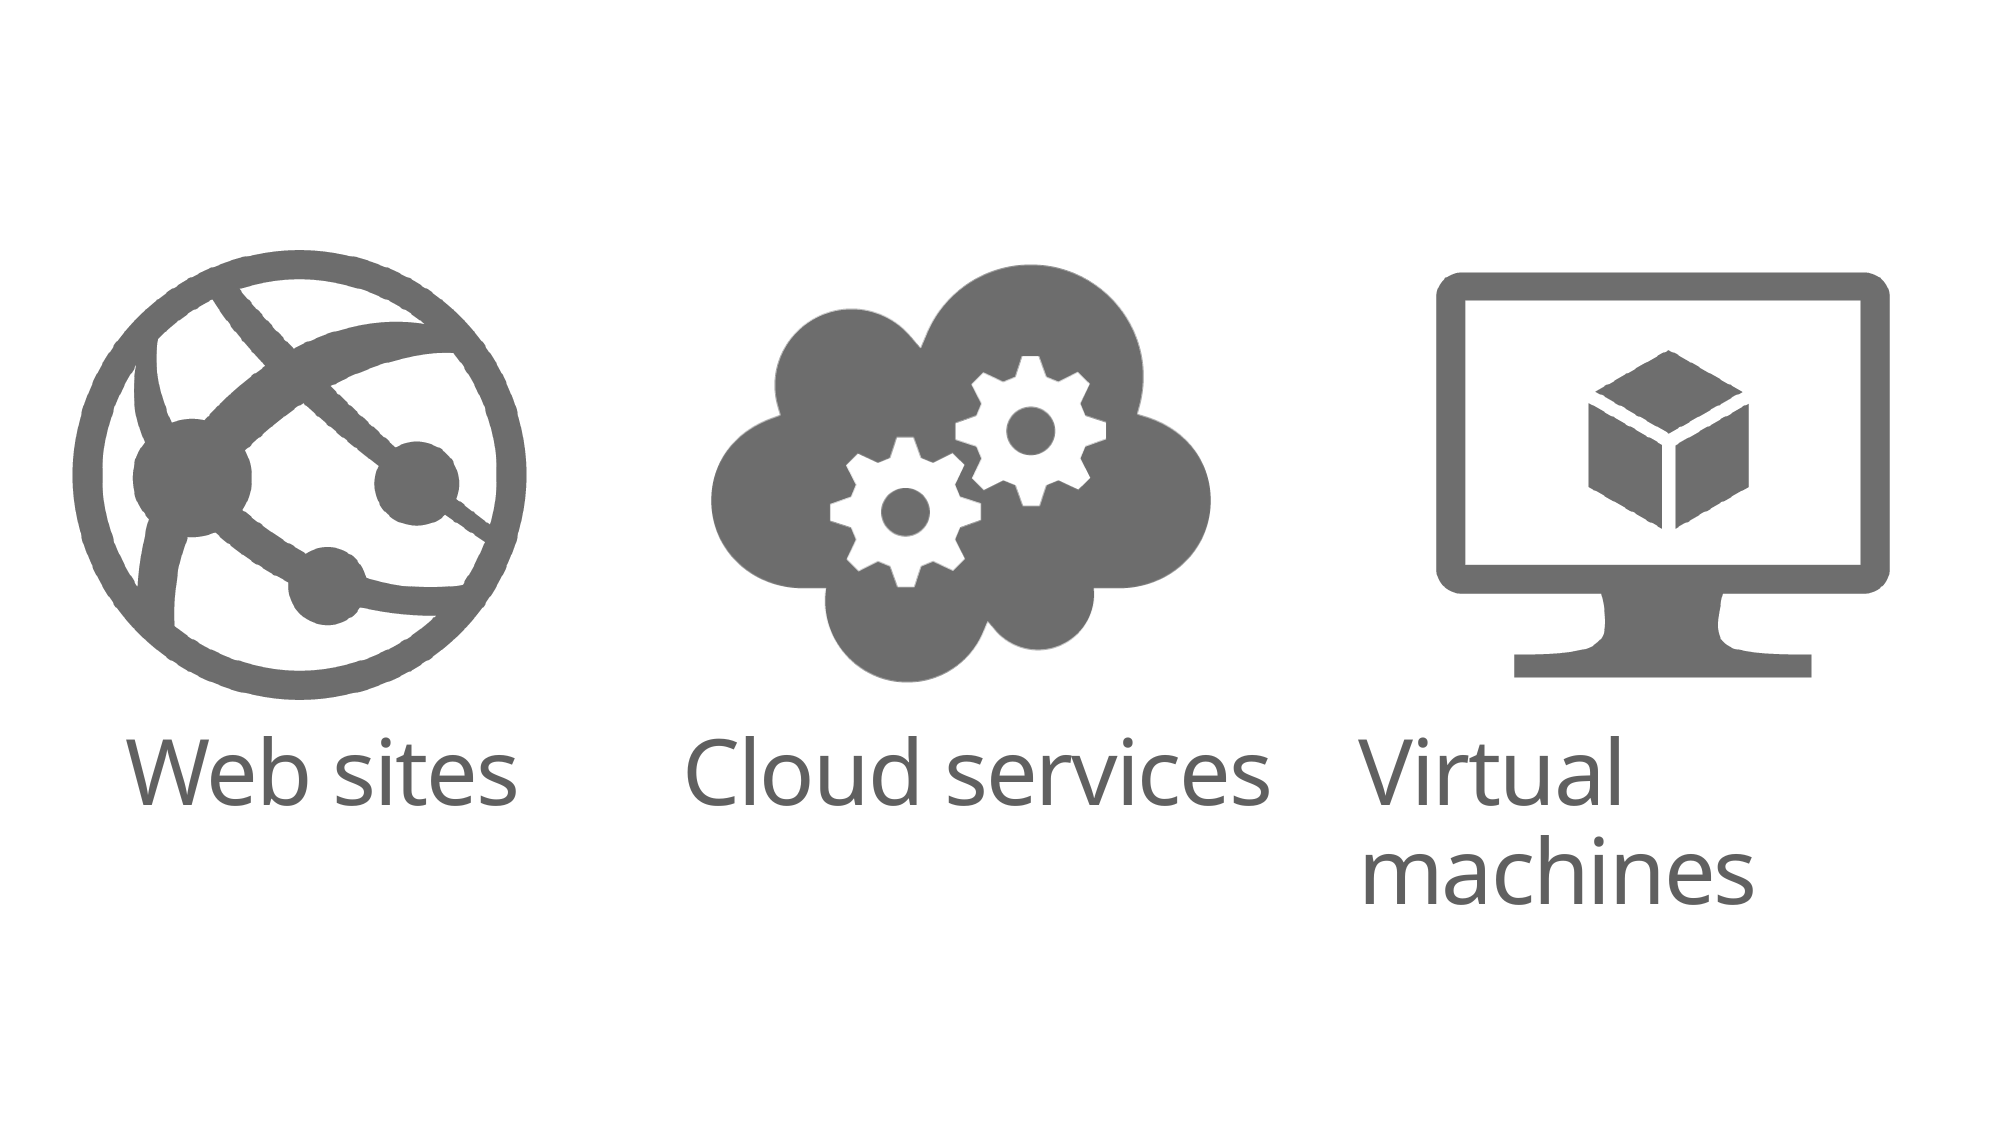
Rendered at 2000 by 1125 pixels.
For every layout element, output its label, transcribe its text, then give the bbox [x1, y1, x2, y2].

picture [708, 222, 1213, 726]
text_box Cloud services [682, 726, 1345, 826]
picture [70, 245, 528, 703]
text_box Virtual machines [1358, 726, 1974, 925]
text_box Web sites [125, 726, 564, 826]
picture [1434, 245, 1892, 703]
